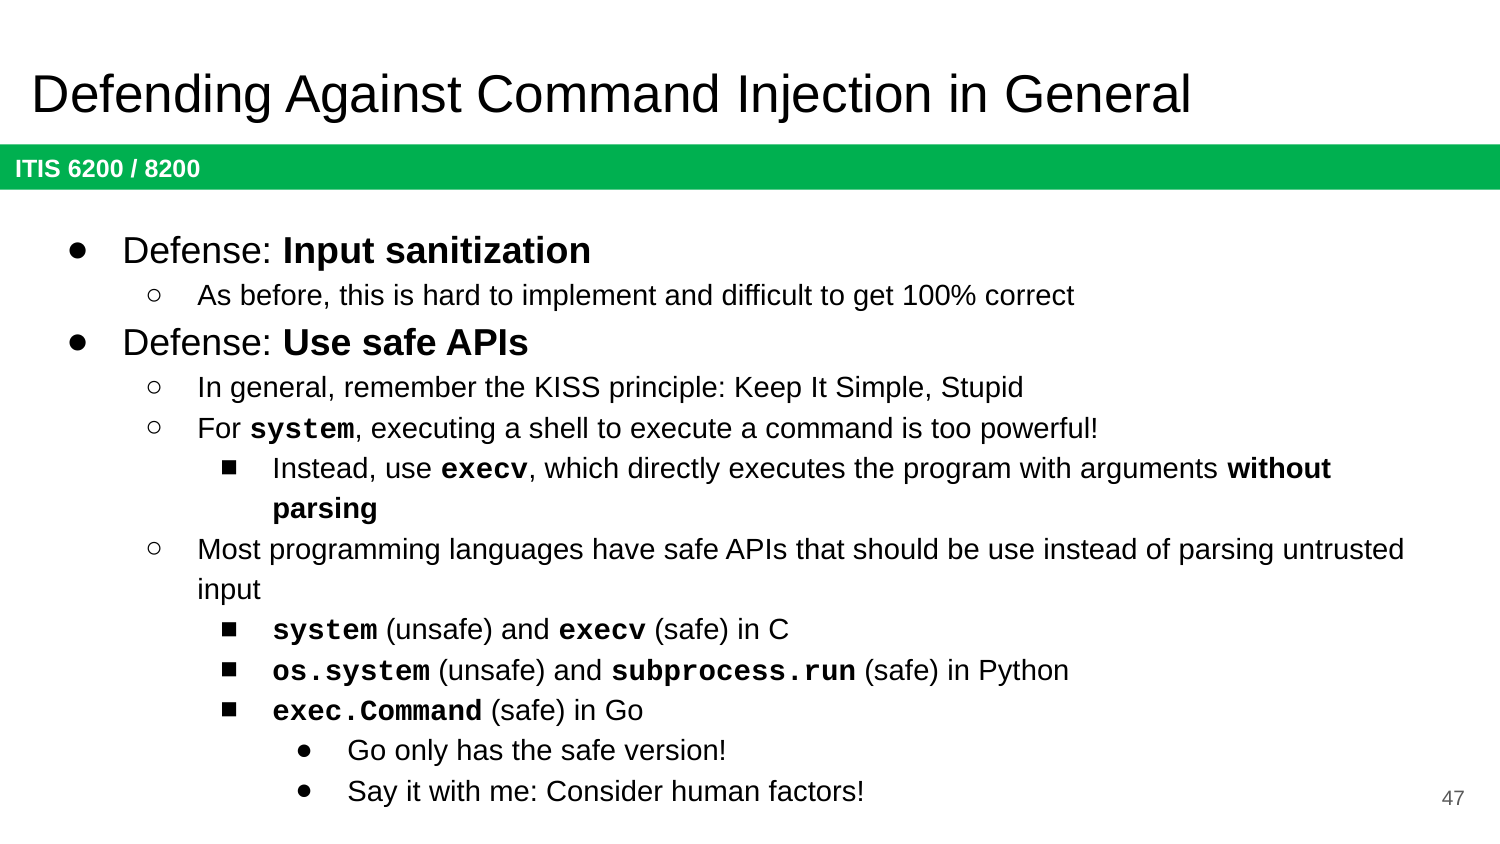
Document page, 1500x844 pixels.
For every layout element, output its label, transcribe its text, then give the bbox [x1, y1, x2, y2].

list Defense: Input sanitization As before, this is hard to implement and difficult to get 100% correct Defense: Use safe APIs In general, remember the KISS principle: Keep It Simple, Stupid For system, executing a shell to execute a command is too powerful! Instead, use execv, which directly executes the program with arguments without parsing Most programming languages have safe APIs that should be use instead of parsing untrusted input system (unsafe) and execv (safe) in C os.system (unsafe) and subprocess.run (safe) in Python exec.Command (safe) in Go Go only has the safe version! Say it with me: Consider human factors! [32, 204, 1431, 823]
title Defending Against Command Injection in General [16, 44, 1415, 139]
slide_number 47 [1389, 764, 1480, 830]
